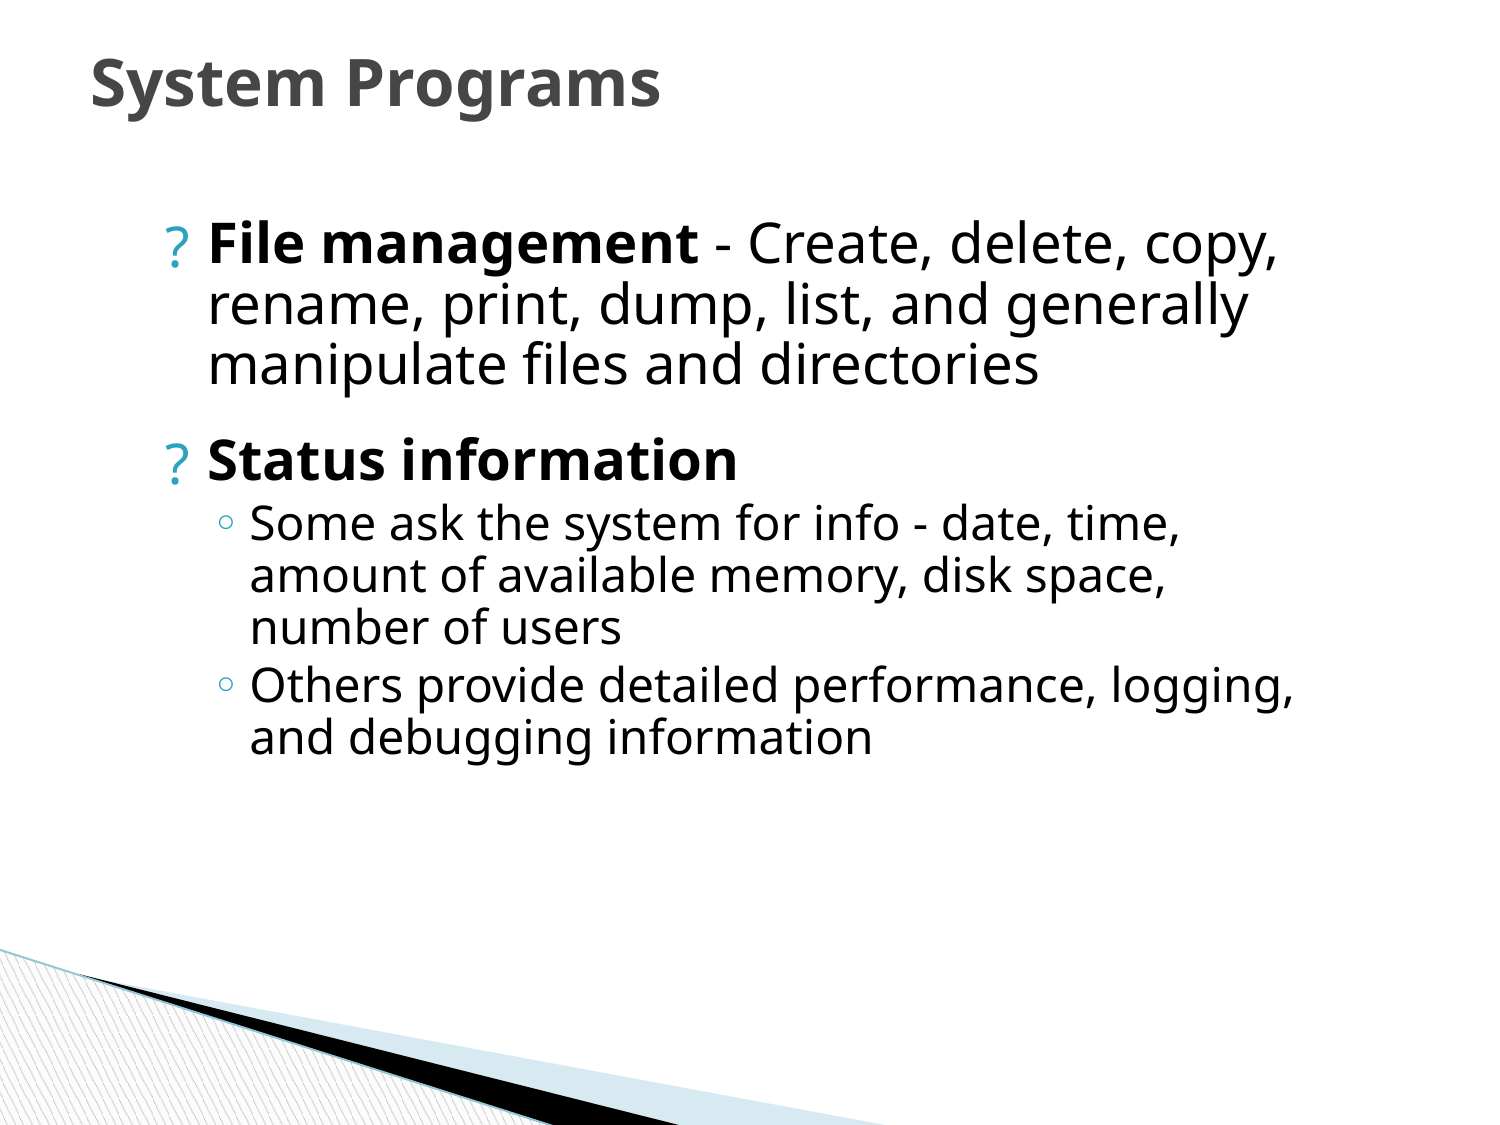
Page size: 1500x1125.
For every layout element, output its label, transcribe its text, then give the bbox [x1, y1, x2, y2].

list File management - Create, delete, copy, rename, print, dump, list, and generally manipulate files and directories Status information Some ask the system for info - date, time, amount of available memory, disk space, number of users Others provide detailed performance, logging, and debugging information [132, 179, 1340, 1004]
title System Programs [75, 32, 1425, 128]
